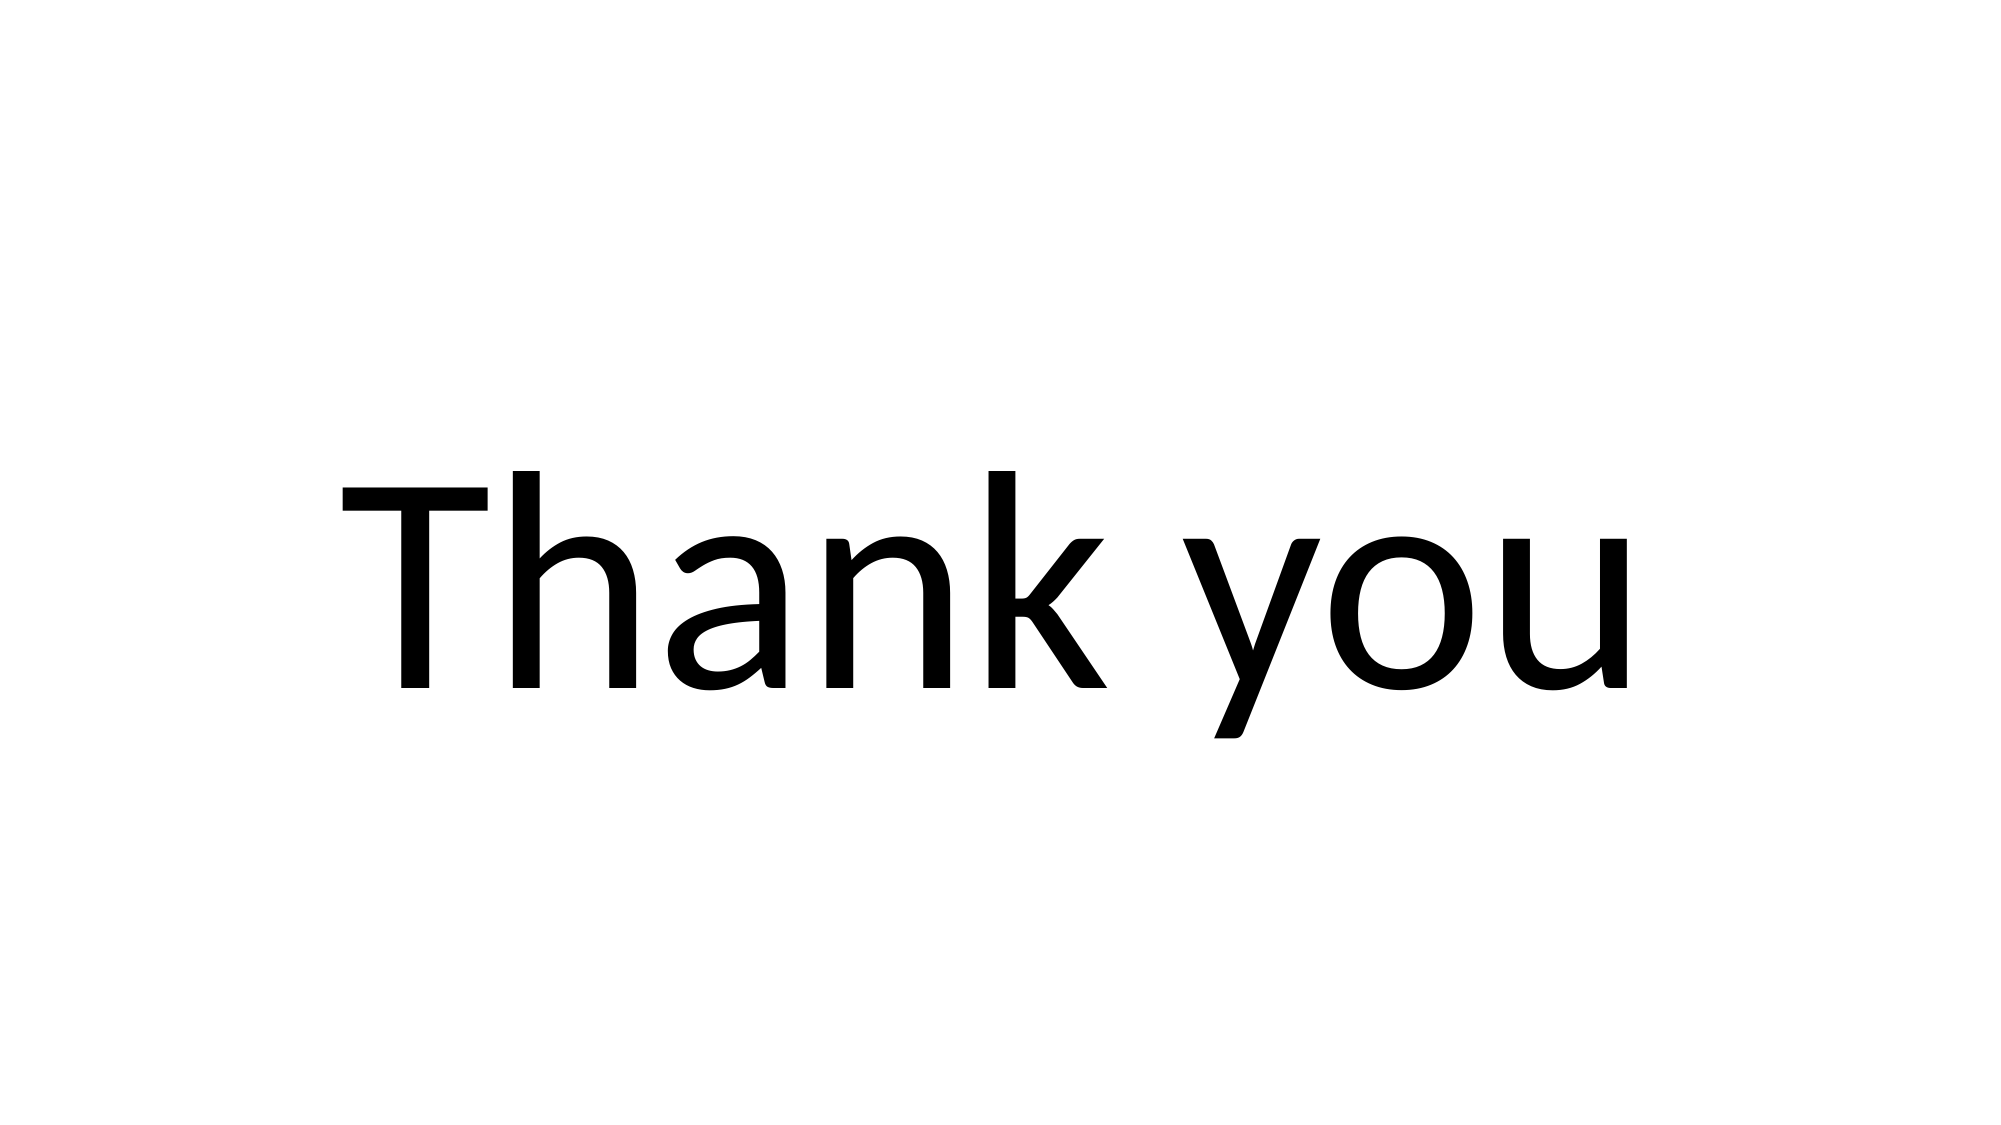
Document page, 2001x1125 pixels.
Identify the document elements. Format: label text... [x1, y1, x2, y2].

text_box Thank you [324, 368, 1676, 759]
